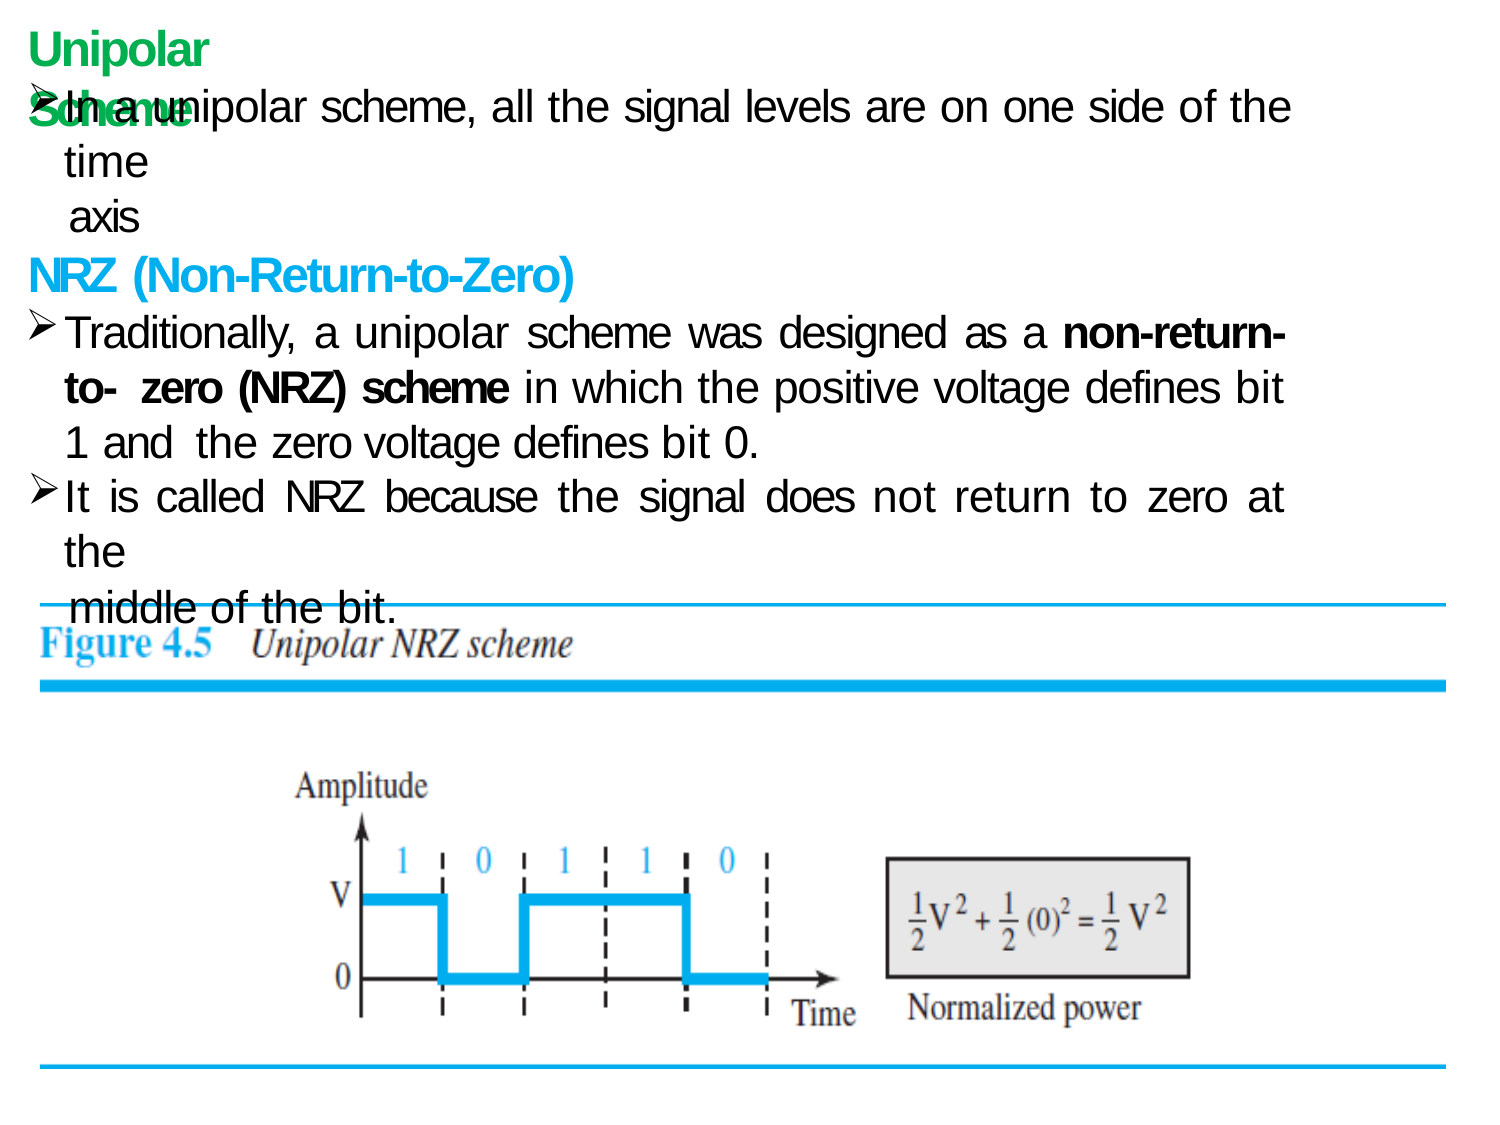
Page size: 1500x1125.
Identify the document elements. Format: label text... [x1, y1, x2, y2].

text_box [39, 603, 1446, 1069]
text_box In a unipolar scheme, all the signal levels are on one side of the time axis NRZ (Non-Return-to-Zero) Traditionally, a unipolar scheme was designed as a non-return-to- zero (NRZ) scheme in which the positive voltage defines bit 1 and the zero voltage defines bit 0. It is called NRZ because the signal does not return to zero at the middle of the bit. [25, 74, 1336, 633]
title Unipolar Scheme [25, 14, 383, 74]
